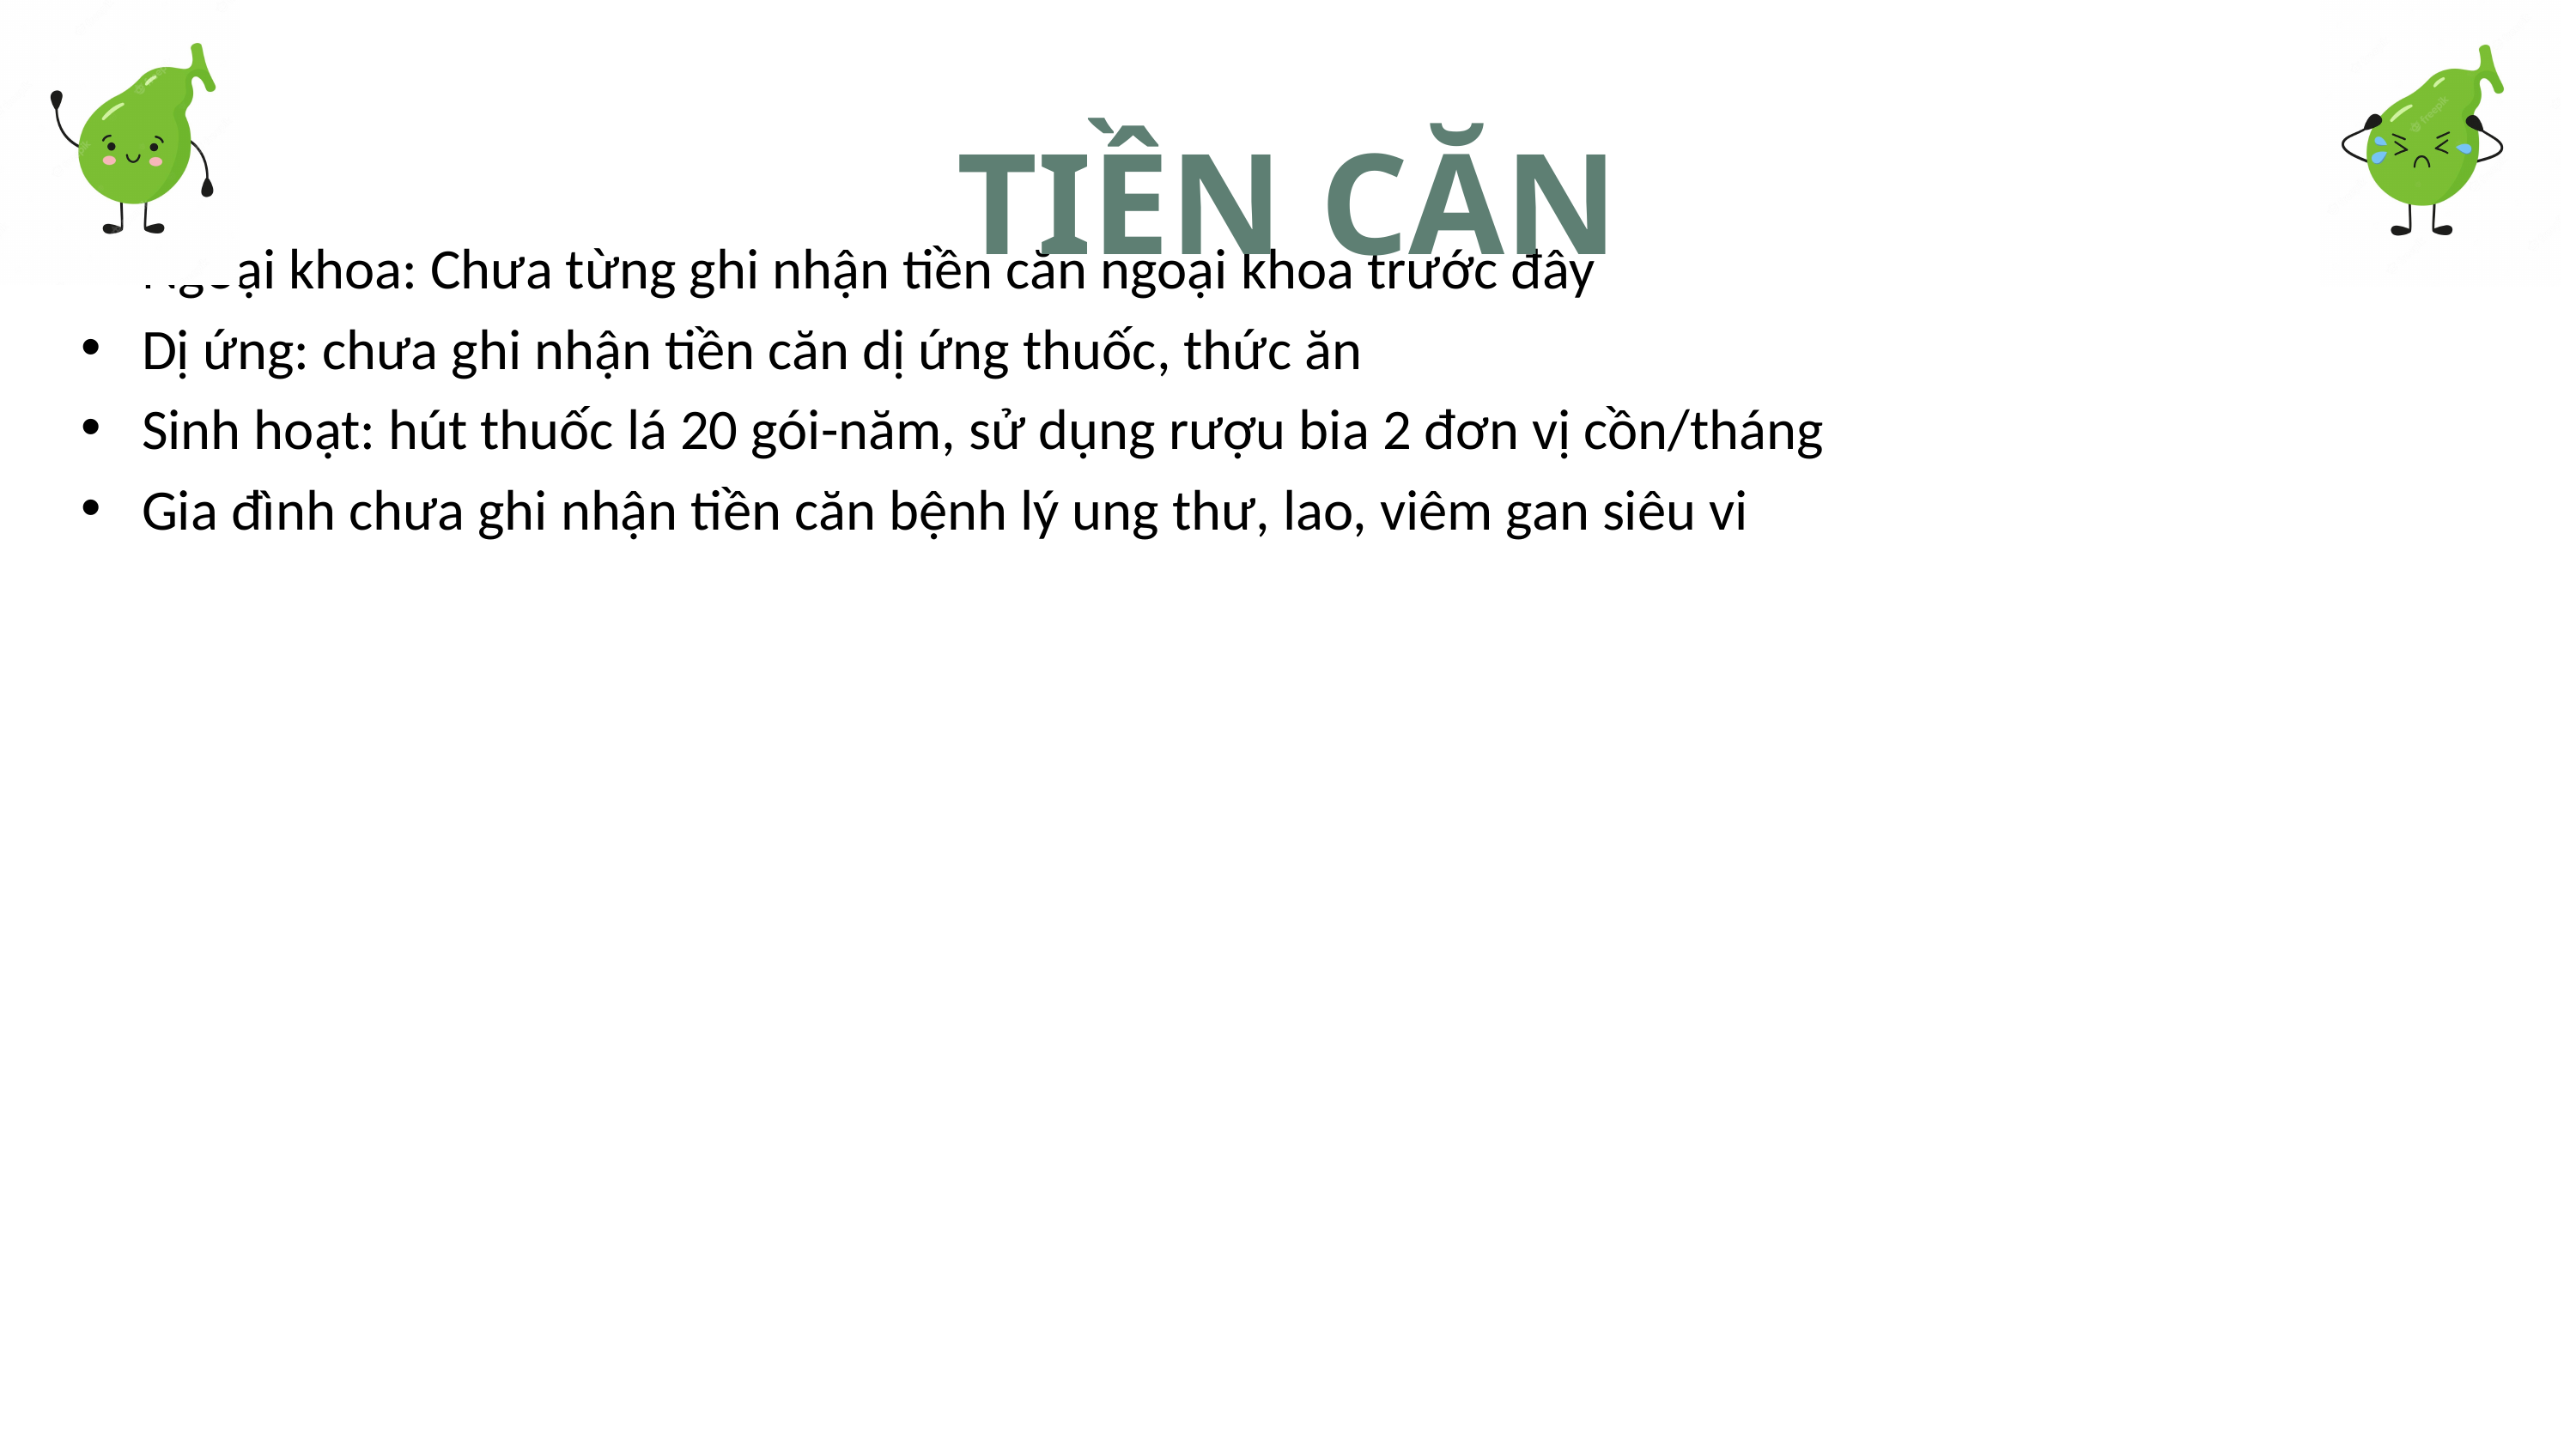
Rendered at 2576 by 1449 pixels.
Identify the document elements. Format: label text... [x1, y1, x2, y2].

list Ngoại khoa: Chưa từng ghi nhận tiền căn ngoại khoa trước đây Dị ứng: chưa ghi nhận tiền căn dị ứng thuốc, thức ăn Sinh hoạt: hút thuốc lá 20 gói-năm, sử dụng rượu bia 2 đơn vị cồn/tháng Gia đình chưa ghi nhận tiền căn bệnh lý ung thư, lao, viêm gan siêu vi [64, 225, 2466, 863]
picture [2320, 0, 2561, 288]
text_box TIỀN CĂN [284, 101, 2292, 283]
picture [0, 0, 240, 288]
